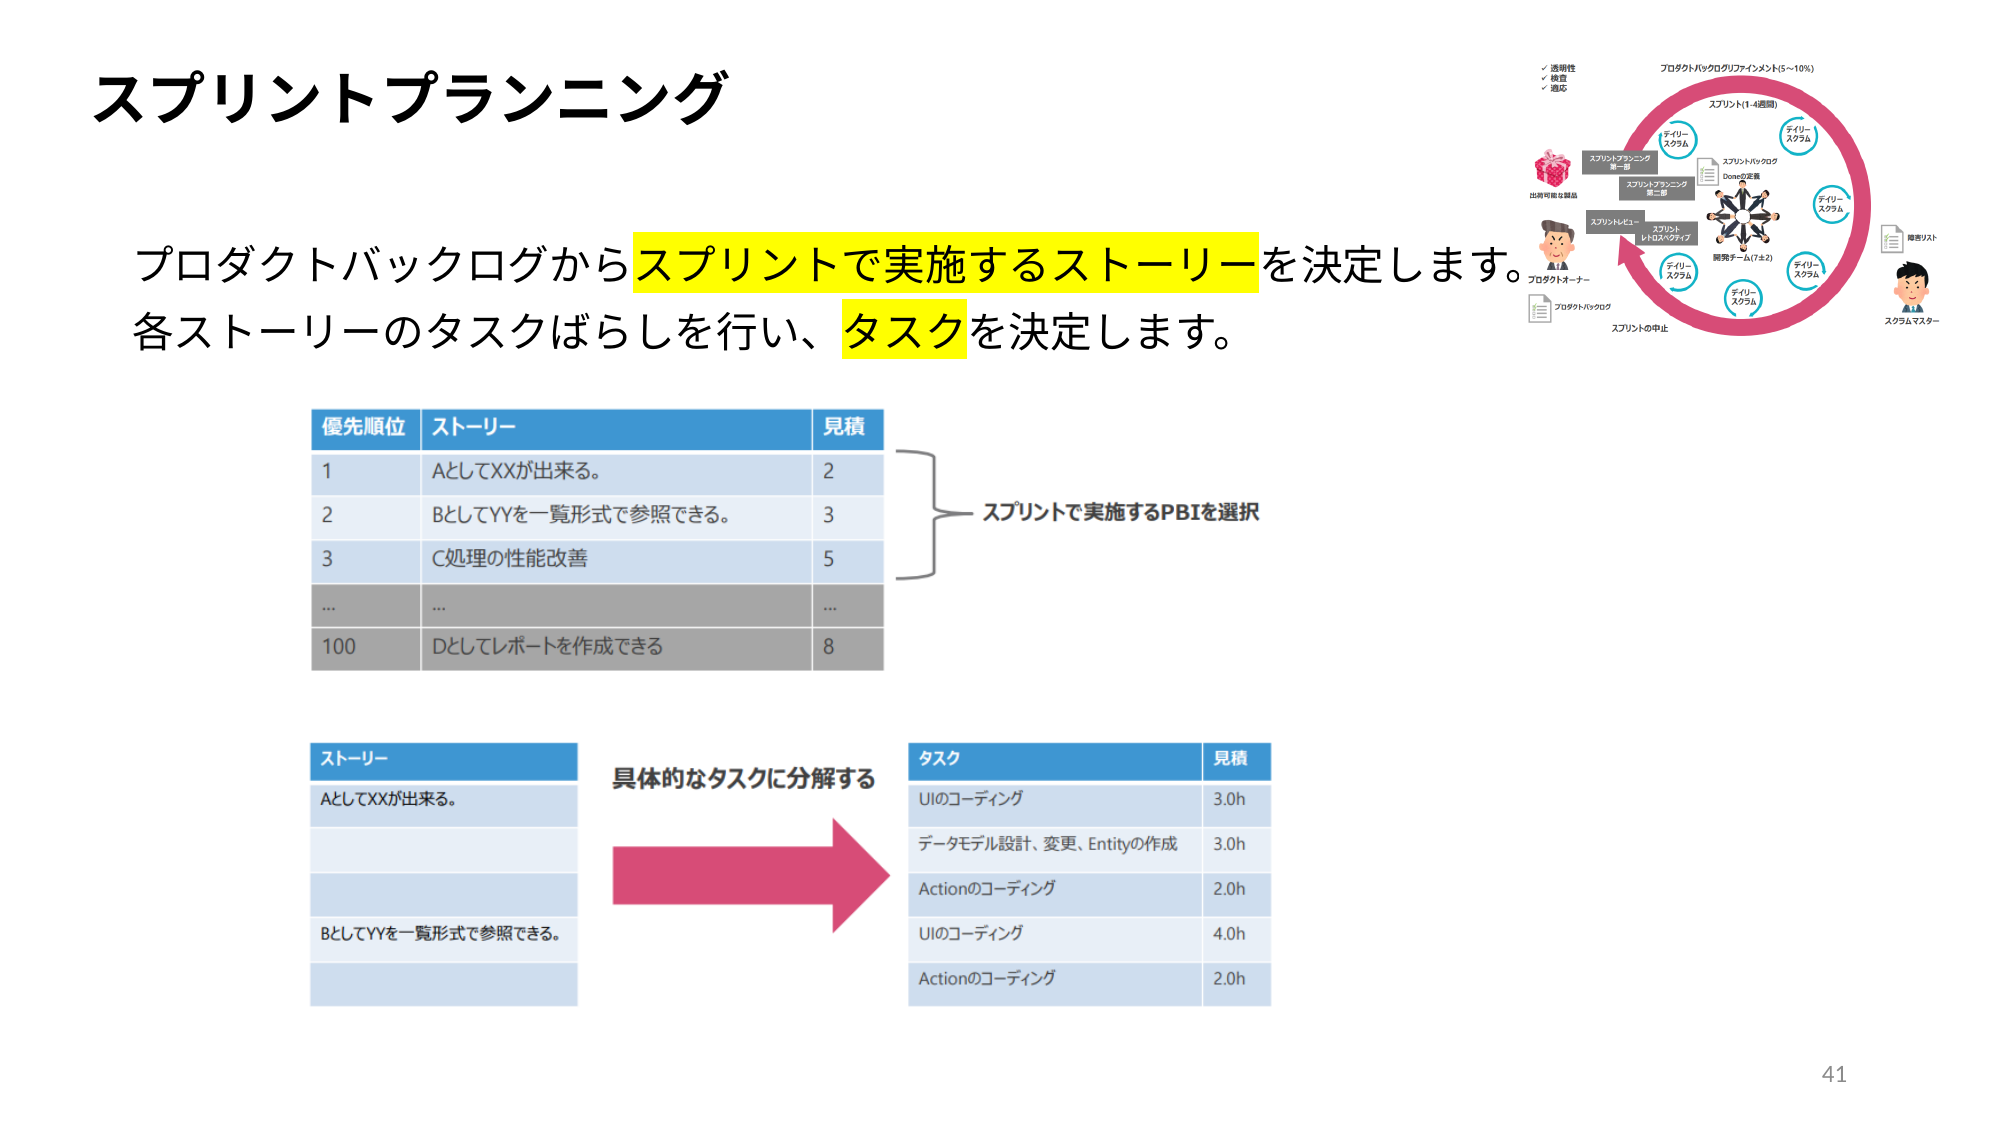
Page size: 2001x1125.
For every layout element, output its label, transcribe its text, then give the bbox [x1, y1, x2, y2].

text_box スプリントプランニング [74, 54, 1454, 140]
slide_number 41 [1412, 1042, 1863, 1103]
picture [1519, 54, 1951, 339]
picture [288, 721, 1296, 1026]
picture [288, 385, 1266, 692]
text_box プロダクトバックログからスプリントで実施するストーリーを決定します。 各ストーリーのタスクばらしを行い、タスクを決定します。 [117, 214, 1904, 363]
